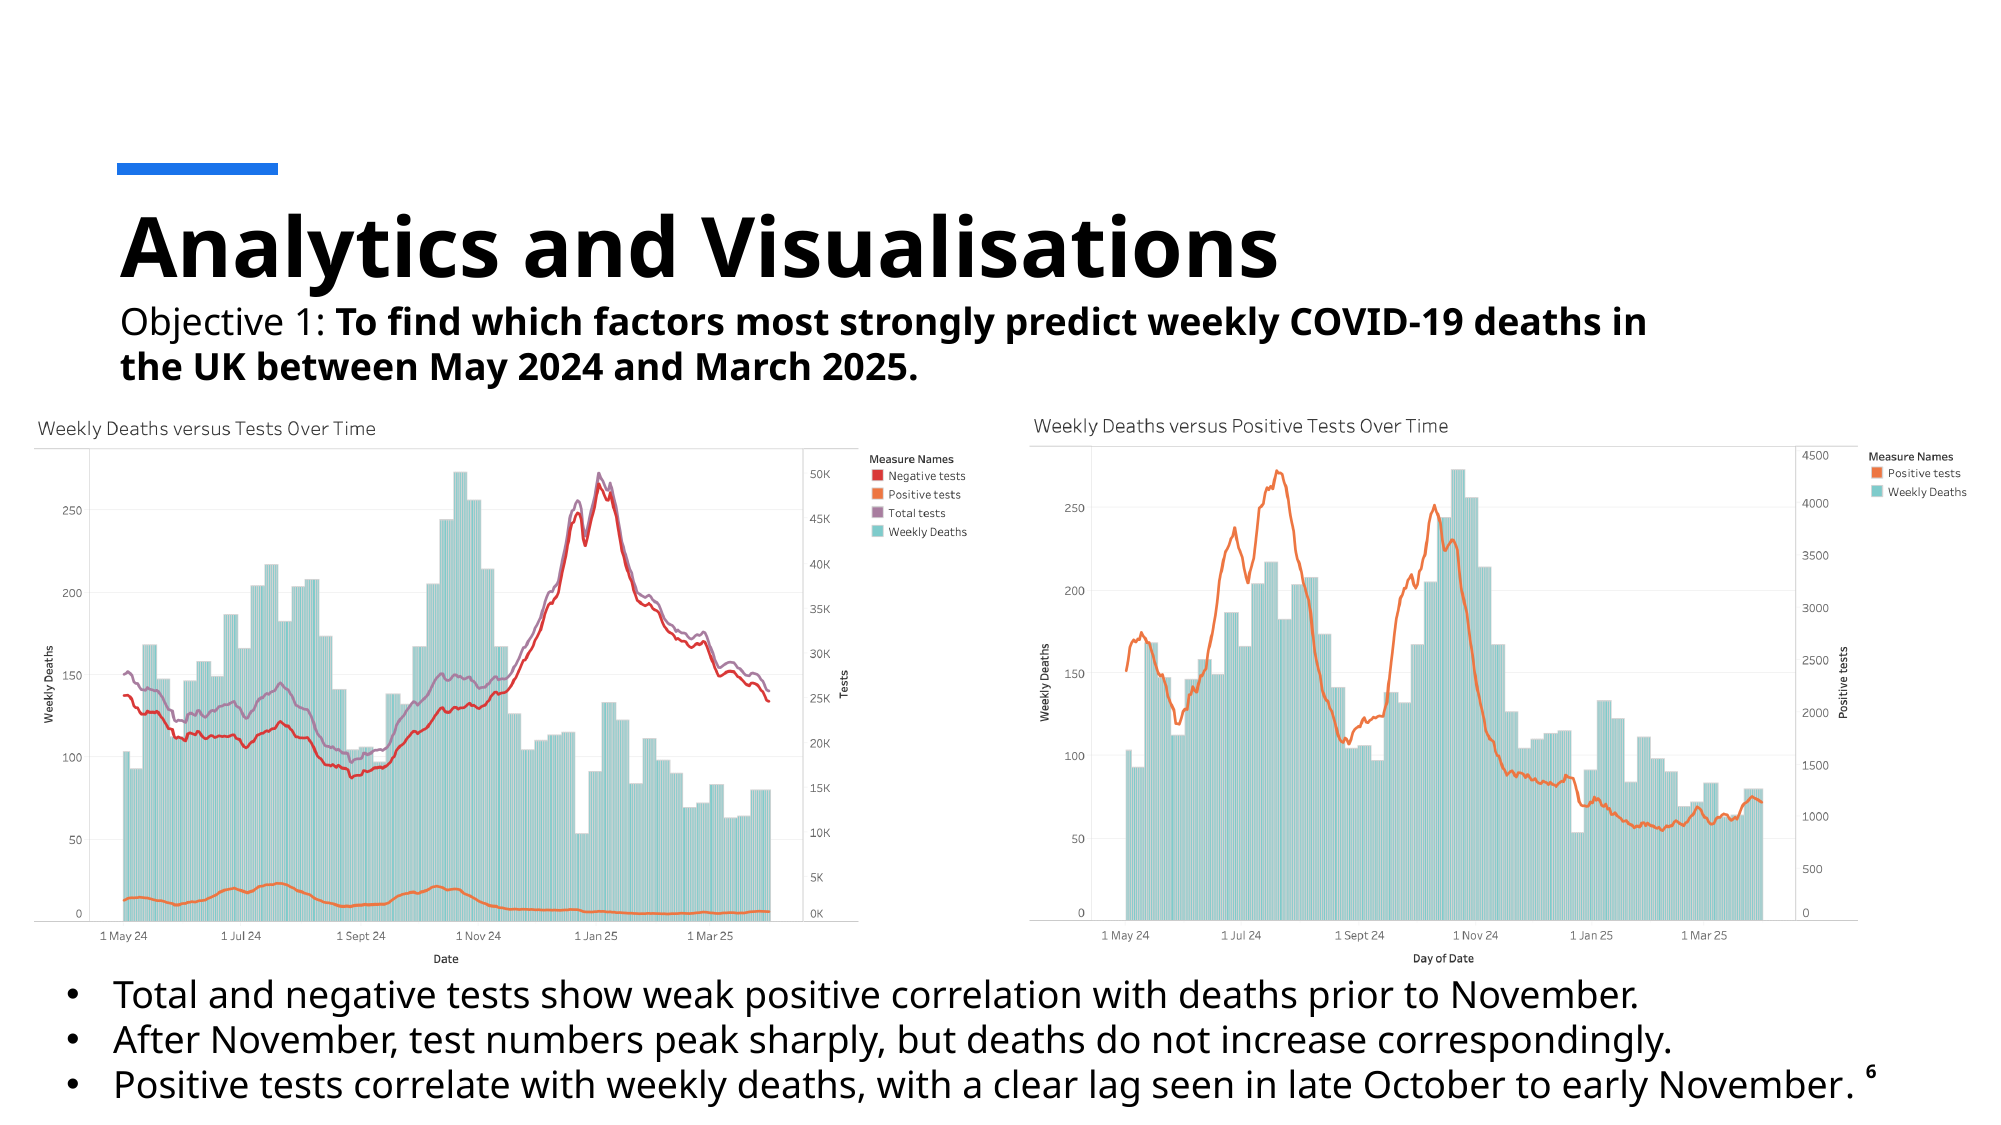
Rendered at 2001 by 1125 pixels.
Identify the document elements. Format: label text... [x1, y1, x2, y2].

text_box Total and negative tests show weak positive correlation with deaths prior to November. After November, test numbers peak sharply, but deaths do not increase correspondingly. Positive tests correlate with weekly deaths, with a clear lag seen in late October to early November. [51, 963, 1988, 1114]
picture [1020, 403, 1984, 974]
slide_number 6 [1772, 1042, 1892, 1103]
picture [16, 396, 981, 974]
title Analytics and Visualisations [105, 186, 1892, 367]
text_box Objective 1: To find which factors most strongly predict weekly COVID-19 deaths in the UK between May 2024 and March 2025. [104, 290, 1701, 396]
